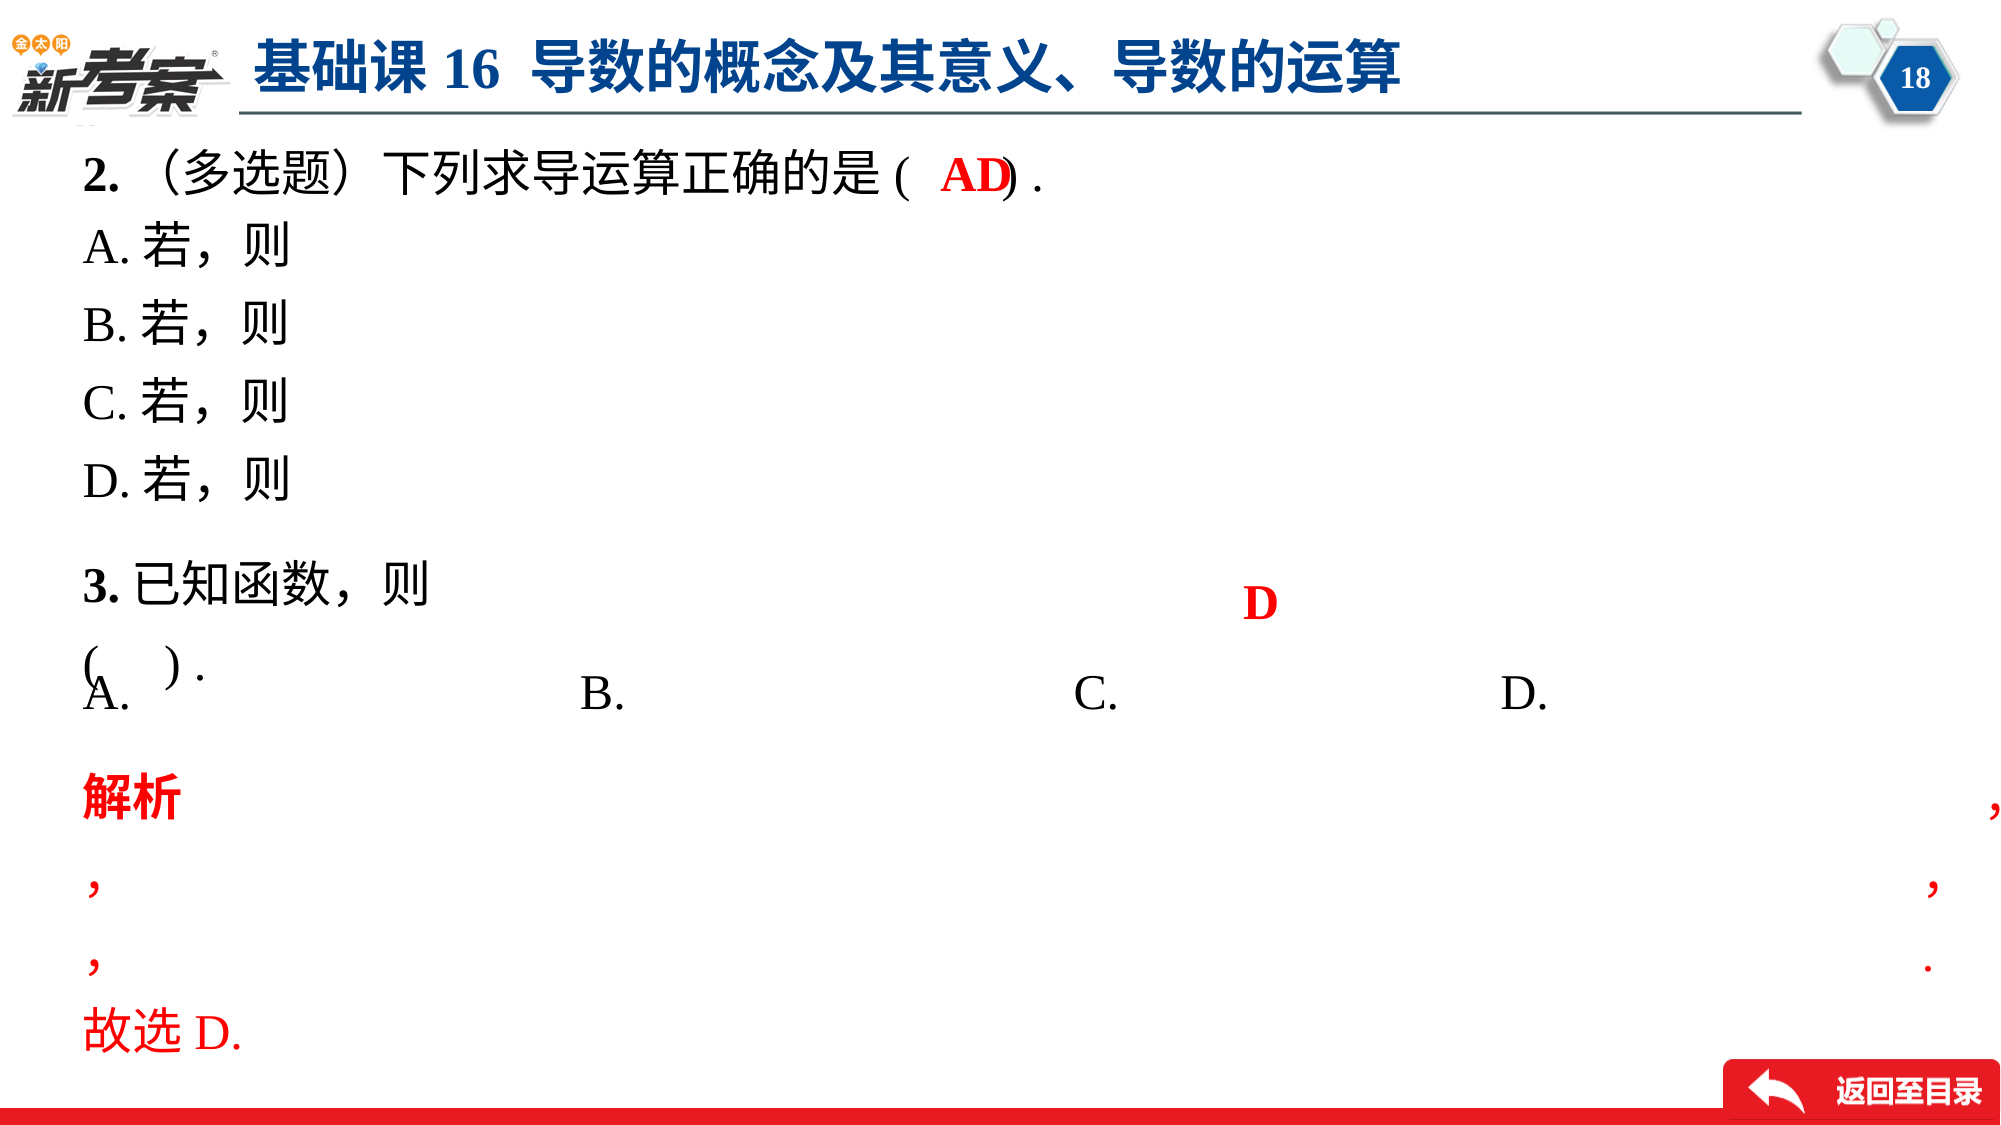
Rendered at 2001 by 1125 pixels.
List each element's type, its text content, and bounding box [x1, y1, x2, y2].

picture [0, 0, 2001, 1125]
text_box AD [922, 124, 1031, 195]
text_box D [1224, 568, 1298, 627]
text_box 2.（多选题）下列求导运算正确的是( ) . [82, 123, 1917, 195]
